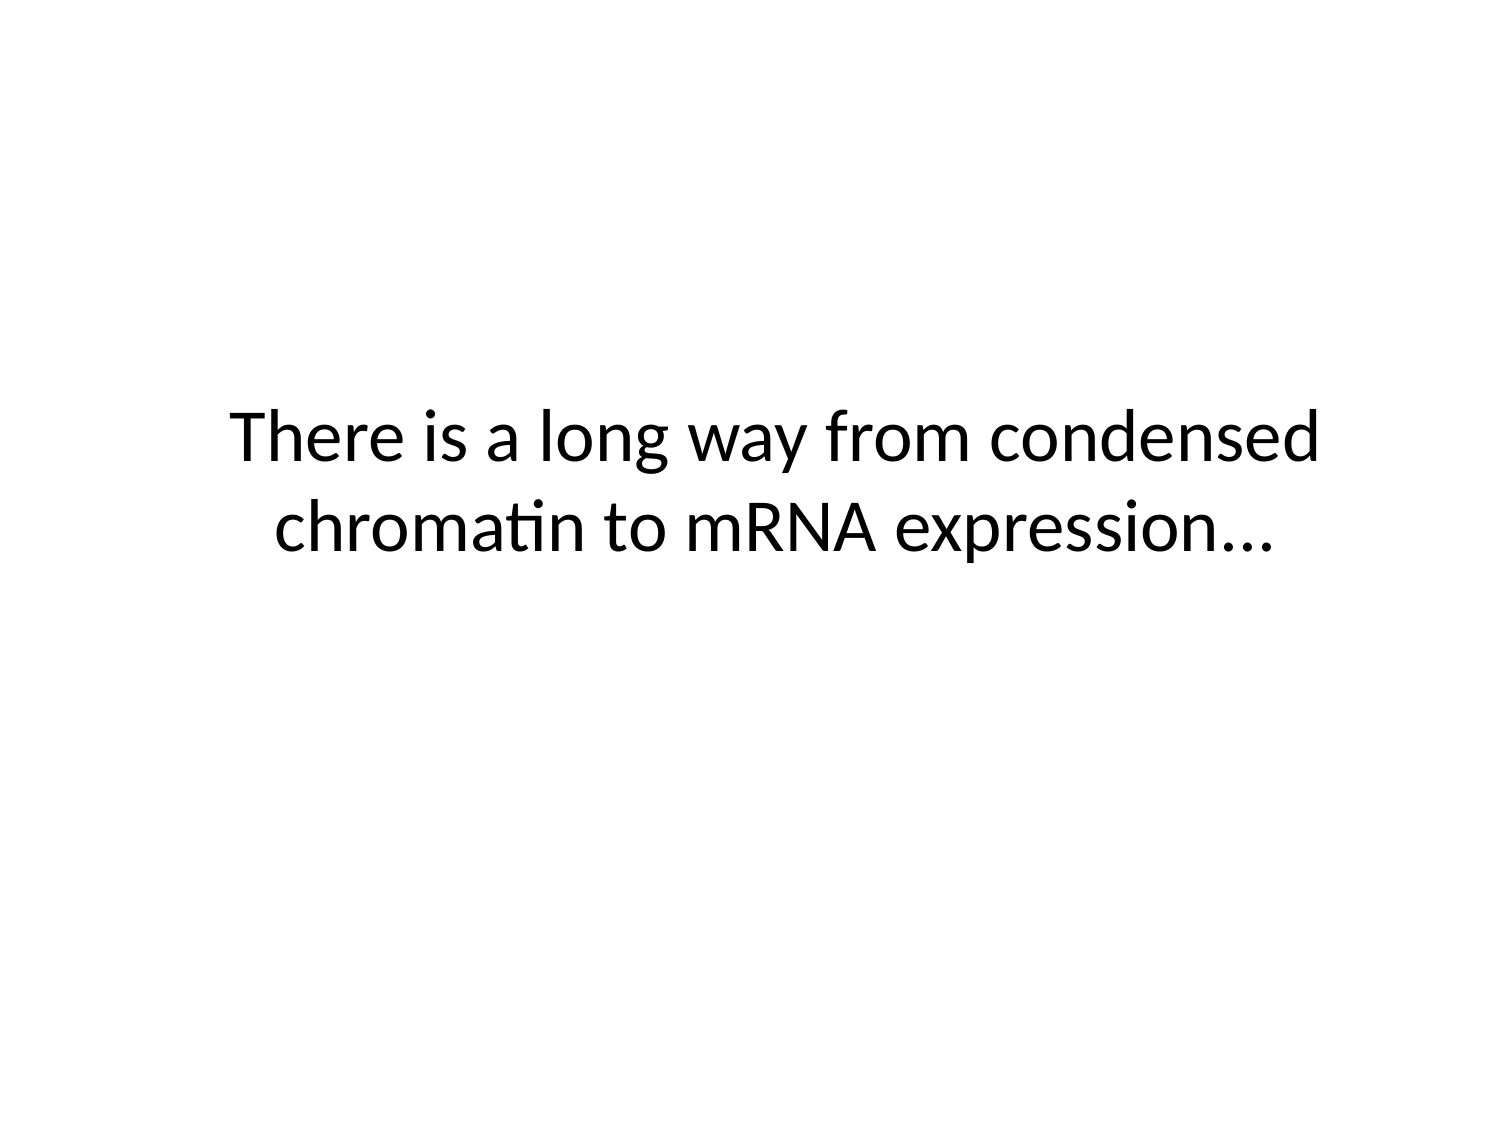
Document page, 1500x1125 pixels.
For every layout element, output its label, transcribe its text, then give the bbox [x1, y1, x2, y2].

title There is a long way from condensed chromatin to mRNA expression... [169, 357, 1383, 595]
